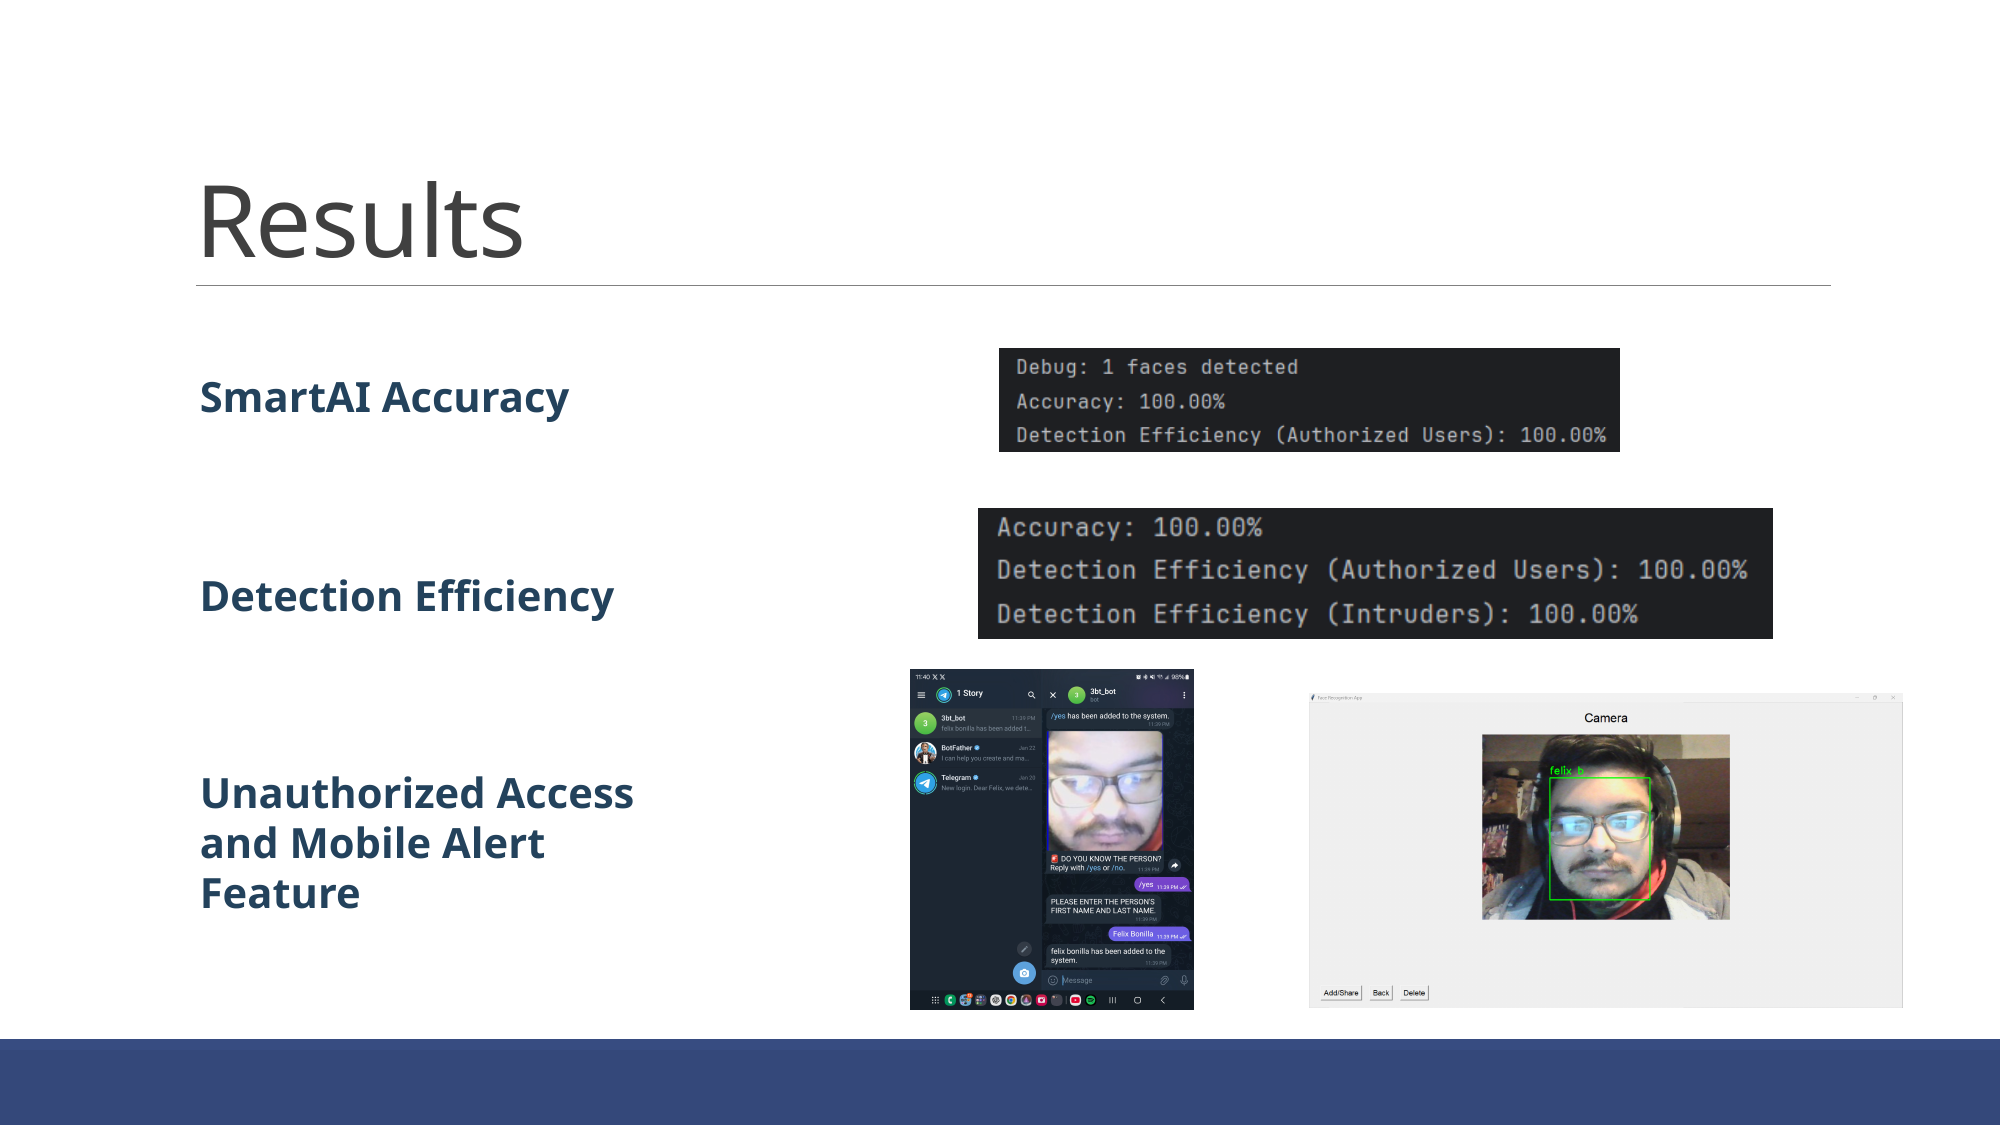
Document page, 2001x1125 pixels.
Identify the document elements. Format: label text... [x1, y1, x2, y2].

text_box Detection Efficiency [184, 562, 686, 628]
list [999, 348, 1620, 453]
title Results [180, 47, 1830, 285]
text_box SmartAI Accuracy [184, 363, 717, 428]
picture [977, 508, 1773, 639]
text_box Unauthorized Access and Mobile Alert Feature [184, 758, 717, 924]
picture [910, 669, 1195, 1011]
picture [1309, 692, 1903, 1009]
